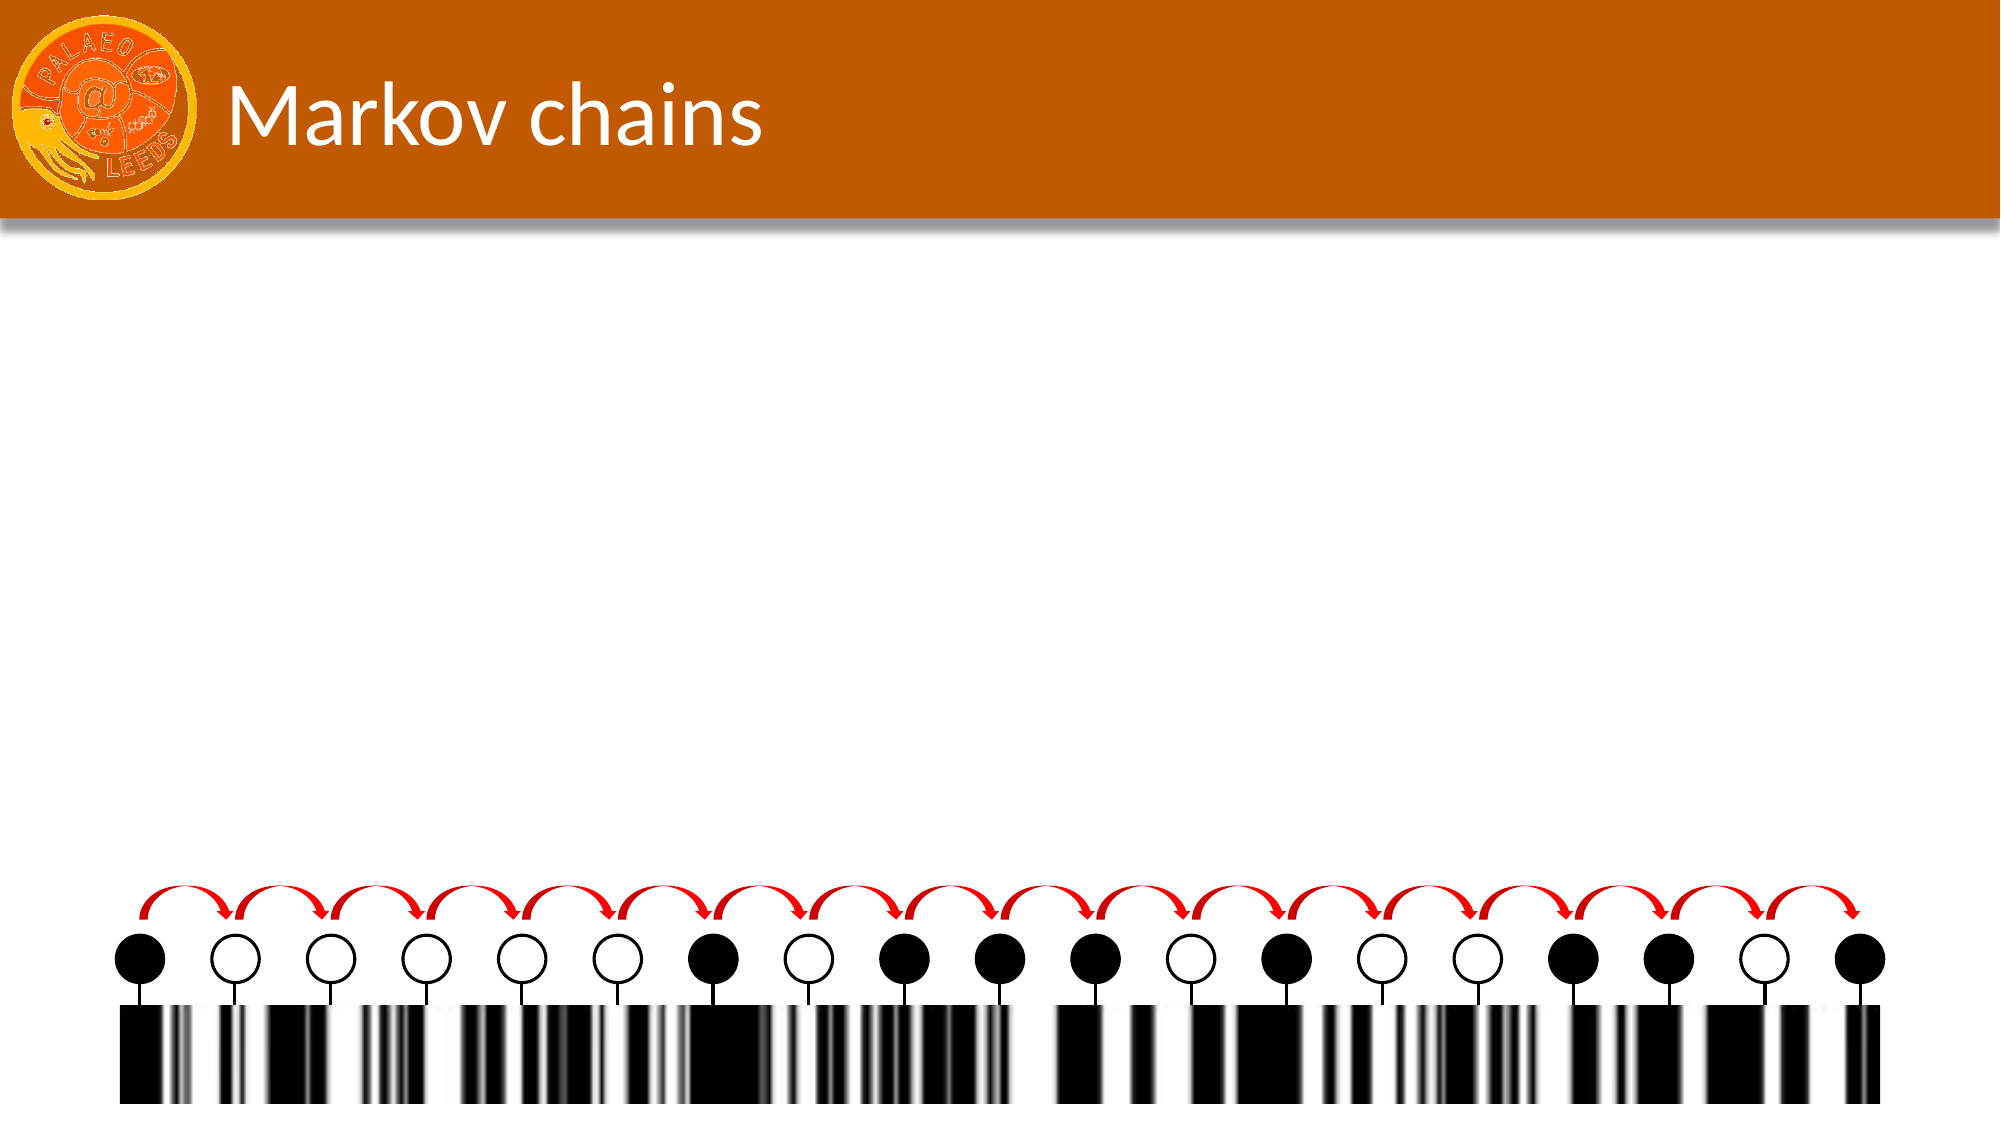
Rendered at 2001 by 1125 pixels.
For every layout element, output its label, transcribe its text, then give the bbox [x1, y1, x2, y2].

text_box Markov chains [210, 17, 2000, 201]
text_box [139, 885, 1862, 920]
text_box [116, 935, 1884, 1104]
picture [11, 15, 197, 200]
text_box [0, 0, 2000, 219]
